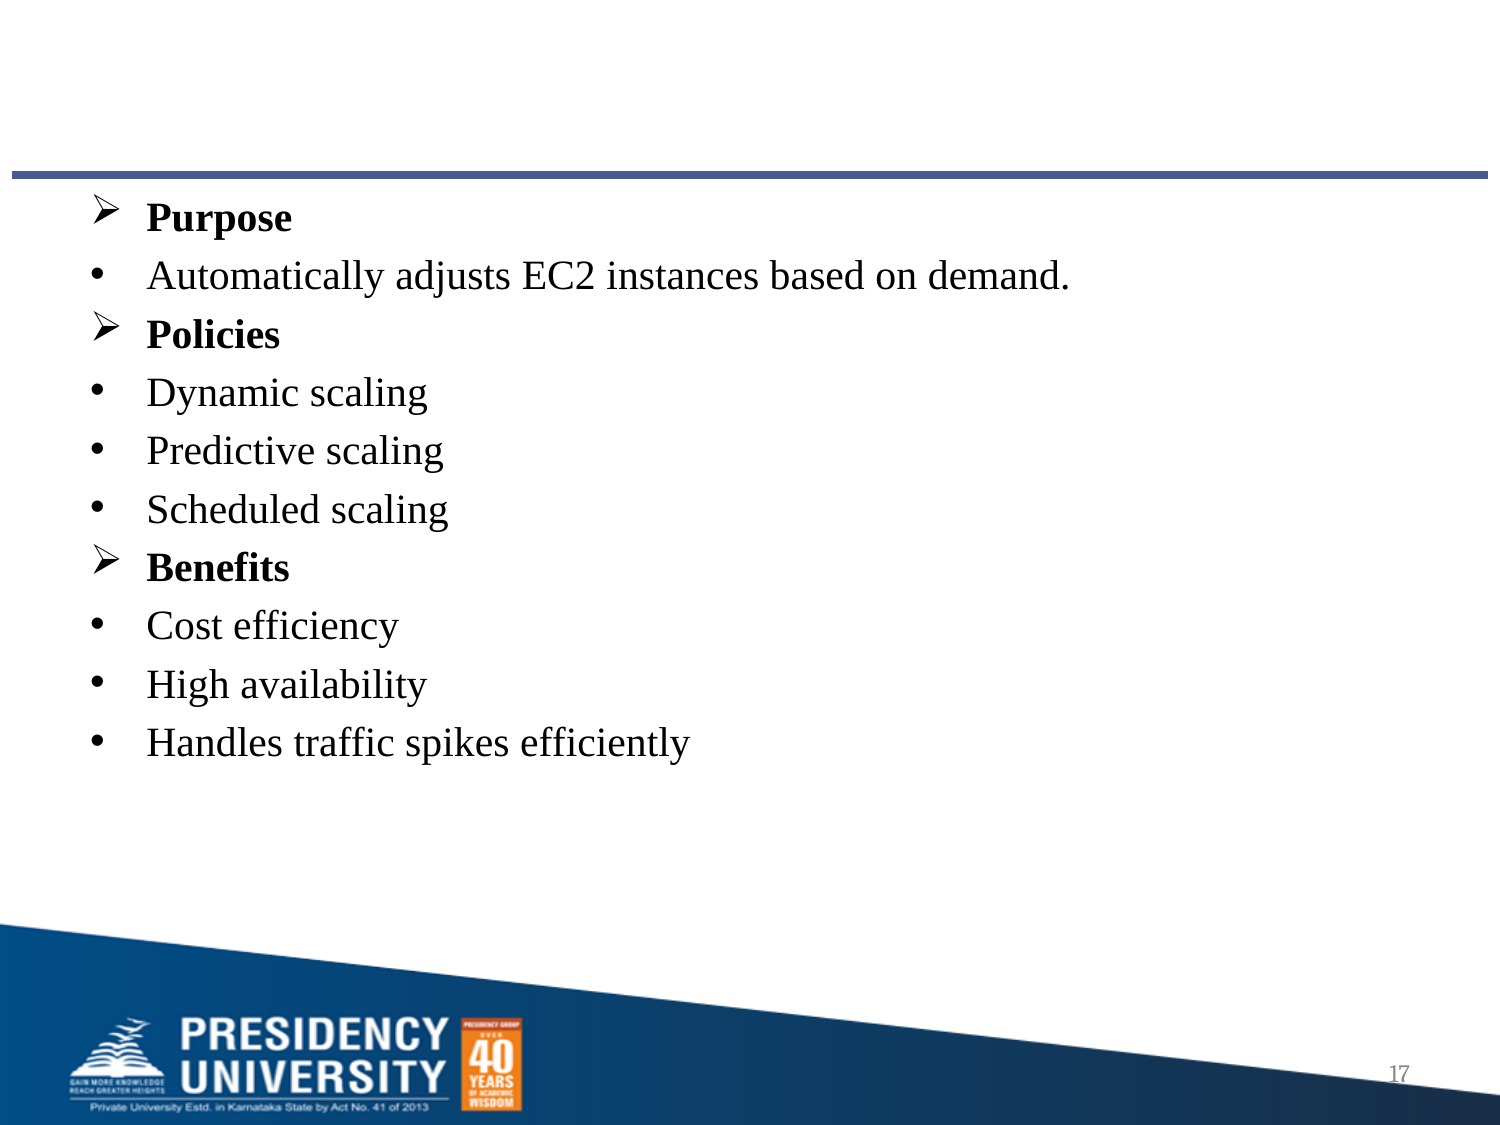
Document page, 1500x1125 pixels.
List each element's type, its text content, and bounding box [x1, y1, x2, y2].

list Purpose Automatically adjusts EC2 instances based on demand. Policies Dynamic scaling Predictive scaling Scheduled scaling Benefits Cost efficiency High availability Handles traffic spikes efficiently [75, 182, 1425, 950]
picture [0, 921, 1500, 1125]
slide_number 17 [1074, 1042, 1425, 1103]
